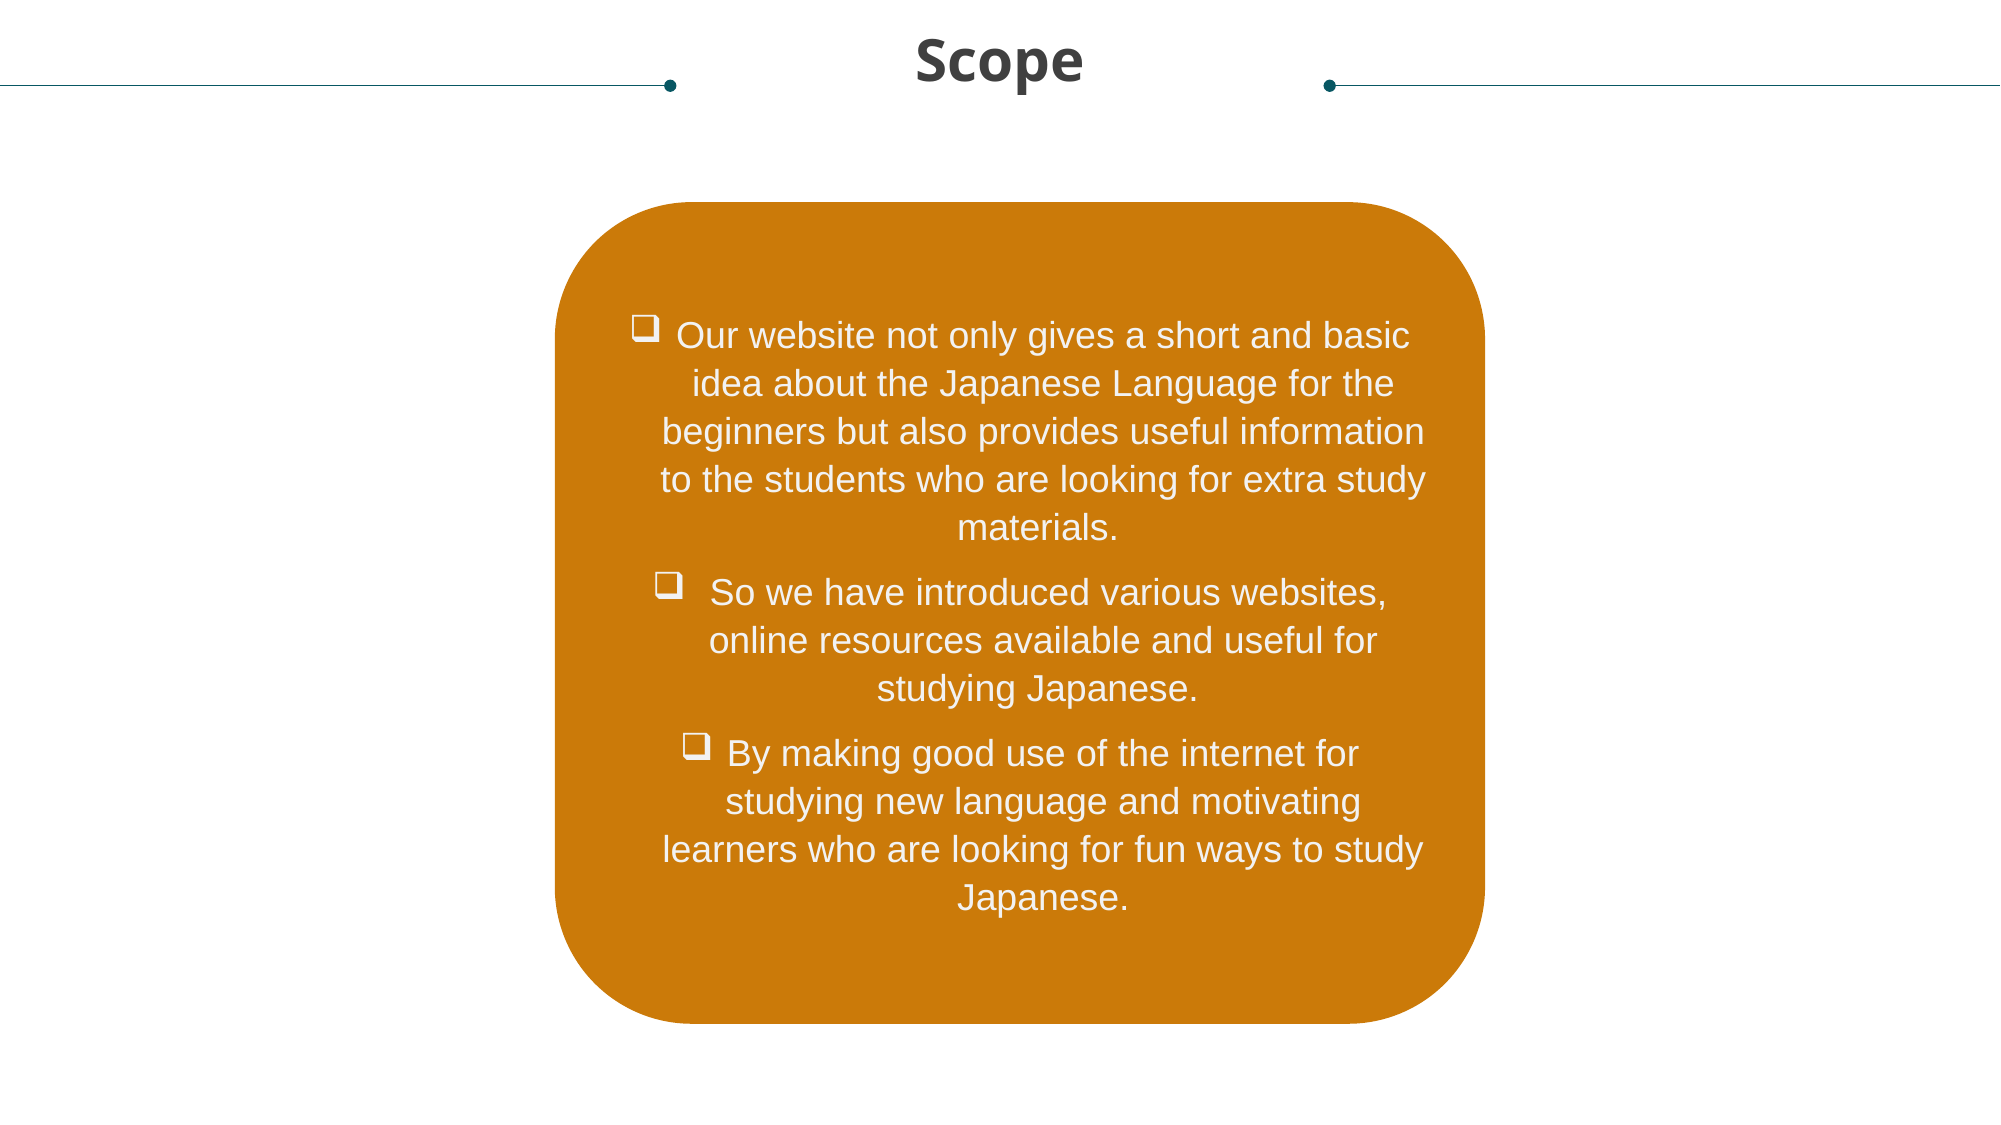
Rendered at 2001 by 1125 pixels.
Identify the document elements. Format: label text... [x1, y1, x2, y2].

text_box Our website not only gives a short and basic idea about the Japanese Language for the beginners but also provides useful information to the students who are looking for extra study materials. So we have introduced various websites, online resources available and useful for studying Japanese. By making good use of the internet for studying new language and motivating learners who are looking for fun ways to study Japanese. [553, 201, 1487, 1025]
text_box Scope [0, 31, 2000, 165]
